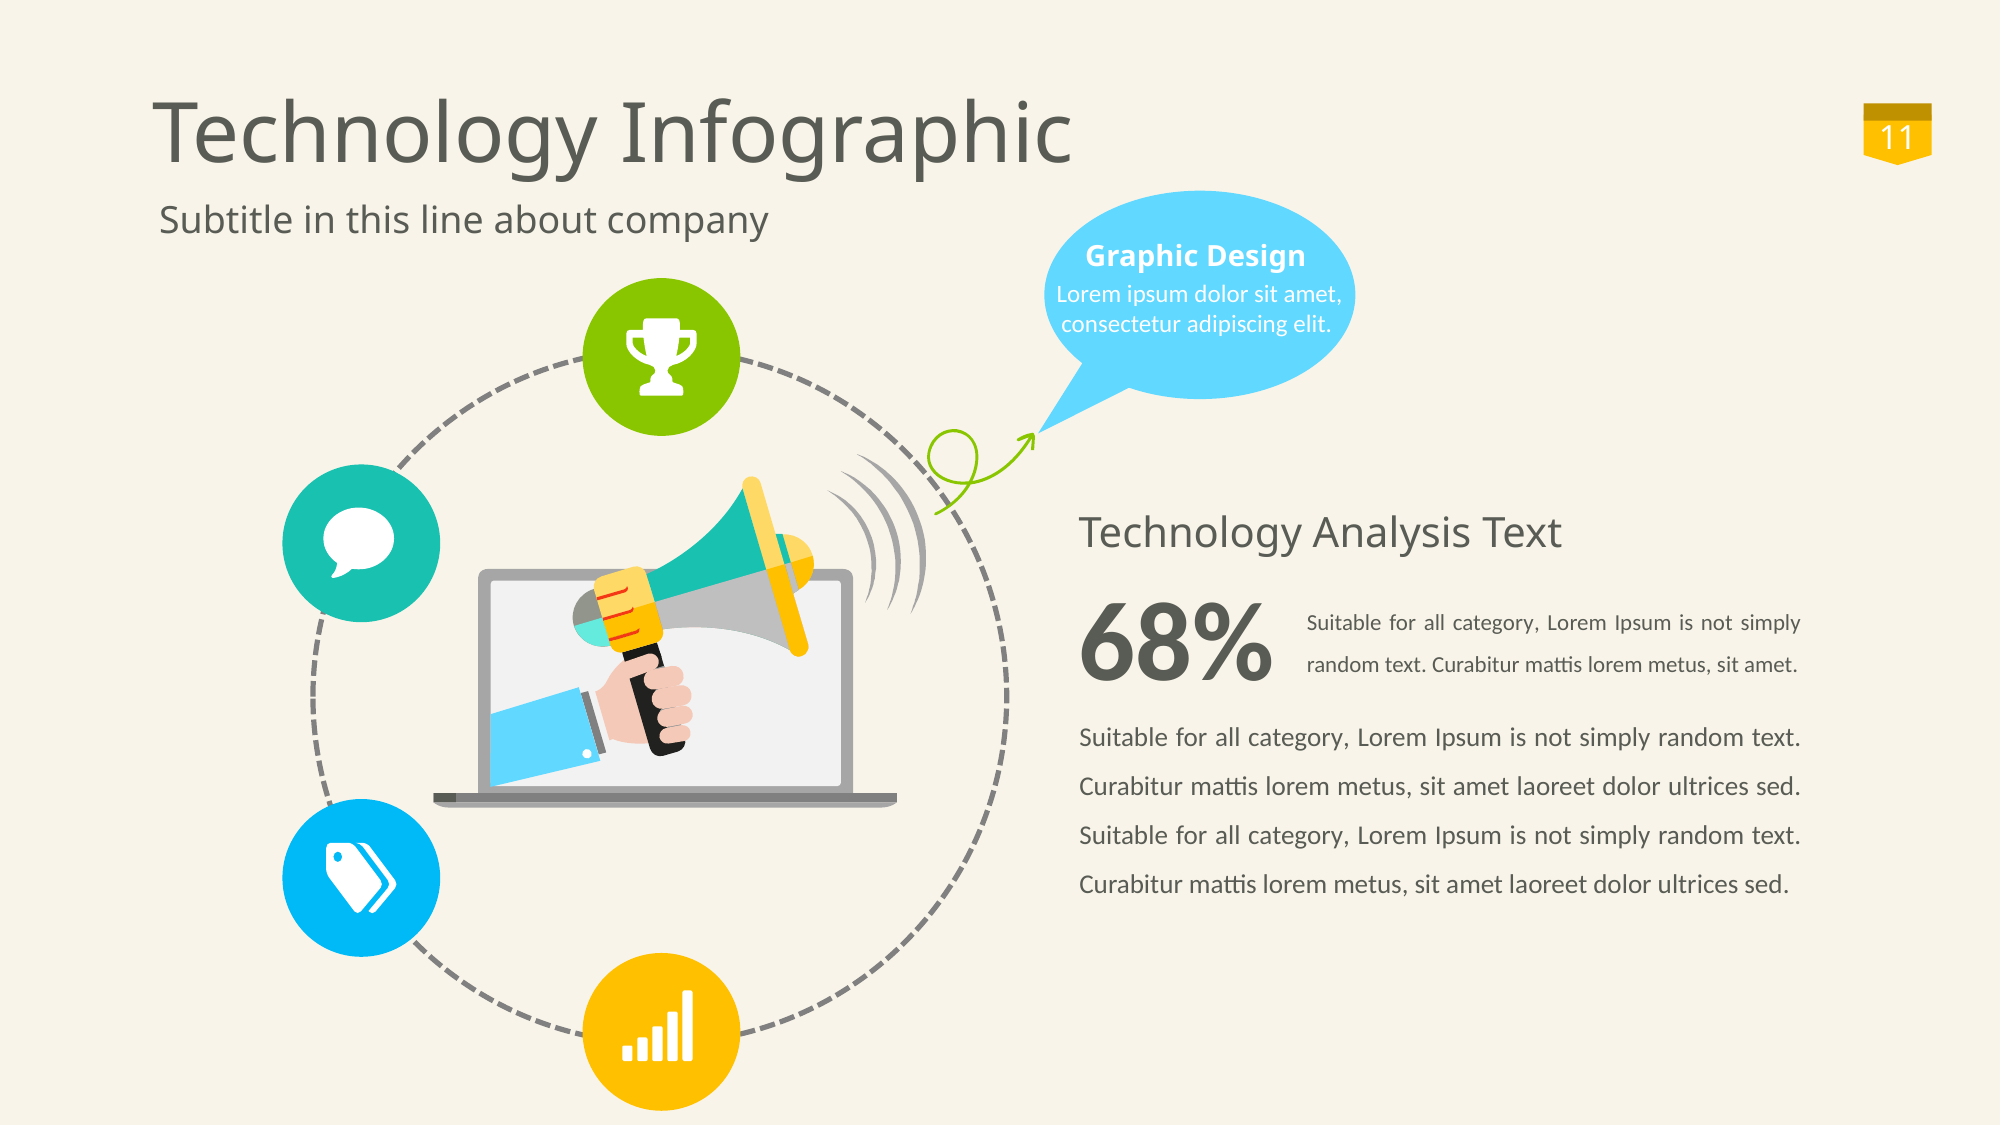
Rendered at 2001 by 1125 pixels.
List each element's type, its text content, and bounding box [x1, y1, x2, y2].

title Technology Infographic [137, 67, 1863, 204]
text_box [927, 429, 1036, 516]
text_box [433, 453, 926, 808]
slide_number 11 [1831, 109, 1965, 170]
text_box Technology Analysis Text [1063, 498, 1627, 563]
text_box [1018, 230, 1382, 347]
text_box Suitable for all category, Lorem Ipsum is not simply random text. Curabitur mattis lorem metus, sit amet laoreet dolor ultrices sed. Suitable for all category, Lorem Ipsum is not simply random text. Curabitur mattis lorem metus, sit amet laoreet dolor ultrices sed. [1064, 696, 1817, 906]
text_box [582, 952, 741, 1111]
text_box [282, 464, 441, 623]
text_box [282, 798, 441, 957]
text_box [311, 623, 433, 798]
text_box [1036, 347, 1336, 435]
text_box [429, 472, 1008, 1036]
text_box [582, 278, 741, 436]
text_box 68% [1063, 560, 1356, 711]
text_box [1077, 190, 1323, 230]
text_box Suitable for all category, Lorem Ipsum is not simply random text. Curabitur mattis lorem metus, sit amet. [1356, 586, 1816, 684]
text_box Subtitle in this line about company [144, 188, 1012, 249]
text_box [401, 357, 909, 464]
